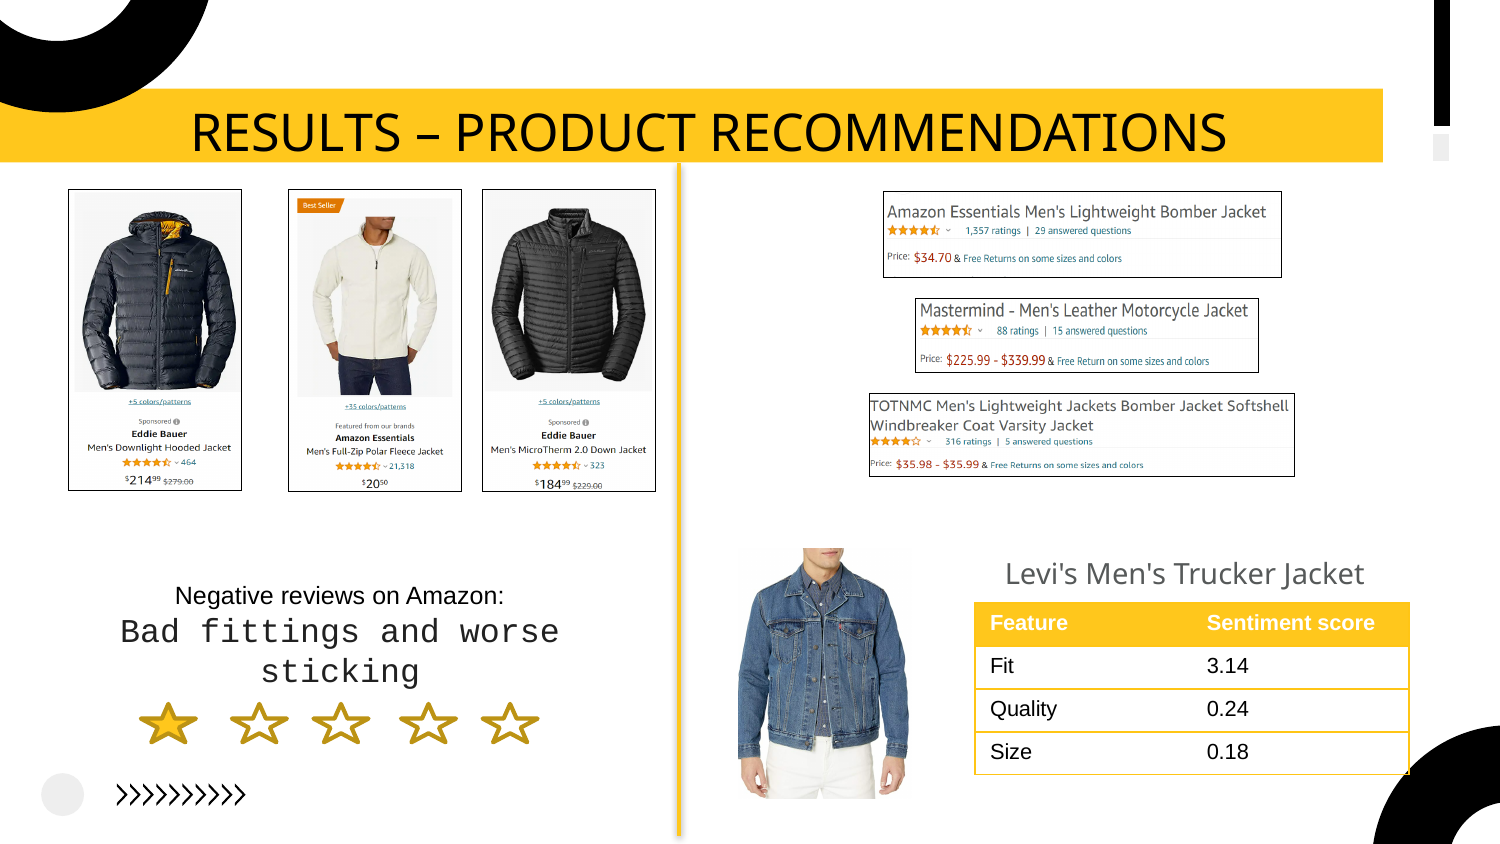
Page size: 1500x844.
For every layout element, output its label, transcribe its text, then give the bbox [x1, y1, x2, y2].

picture [869, 393, 1296, 477]
picture [883, 191, 1282, 279]
text_box Levi's Men's Trucker Jacket [990, 548, 1449, 598]
picture [482, 189, 657, 492]
table_cell 0.24 [1192, 690, 1408, 731]
text_box [229, 701, 289, 745]
text_box Negative reviews on Amazon: Bad fittings and worse sticking [25, 571, 656, 697]
table_cell Size [976, 733, 1192, 774]
table_cell 3.14 [1192, 647, 1408, 688]
table_cell Quality [976, 690, 1192, 731]
title RESULTS – PRODUCT RECOMMENDATIONS [76, 90, 1343, 172]
table_cell 0.18 [1192, 733, 1408, 774]
table_header Feature [976, 604, 1192, 645]
text_box [480, 701, 540, 745]
text_box [398, 701, 459, 745]
picture [68, 188, 242, 491]
picture [288, 189, 462, 492]
picture [737, 547, 912, 799]
table_cell Fit [976, 647, 1192, 688]
text_box [311, 701, 371, 745]
text_box [138, 701, 198, 745]
picture [915, 297, 1260, 374]
table_header Sentiment score [1192, 604, 1408, 645]
